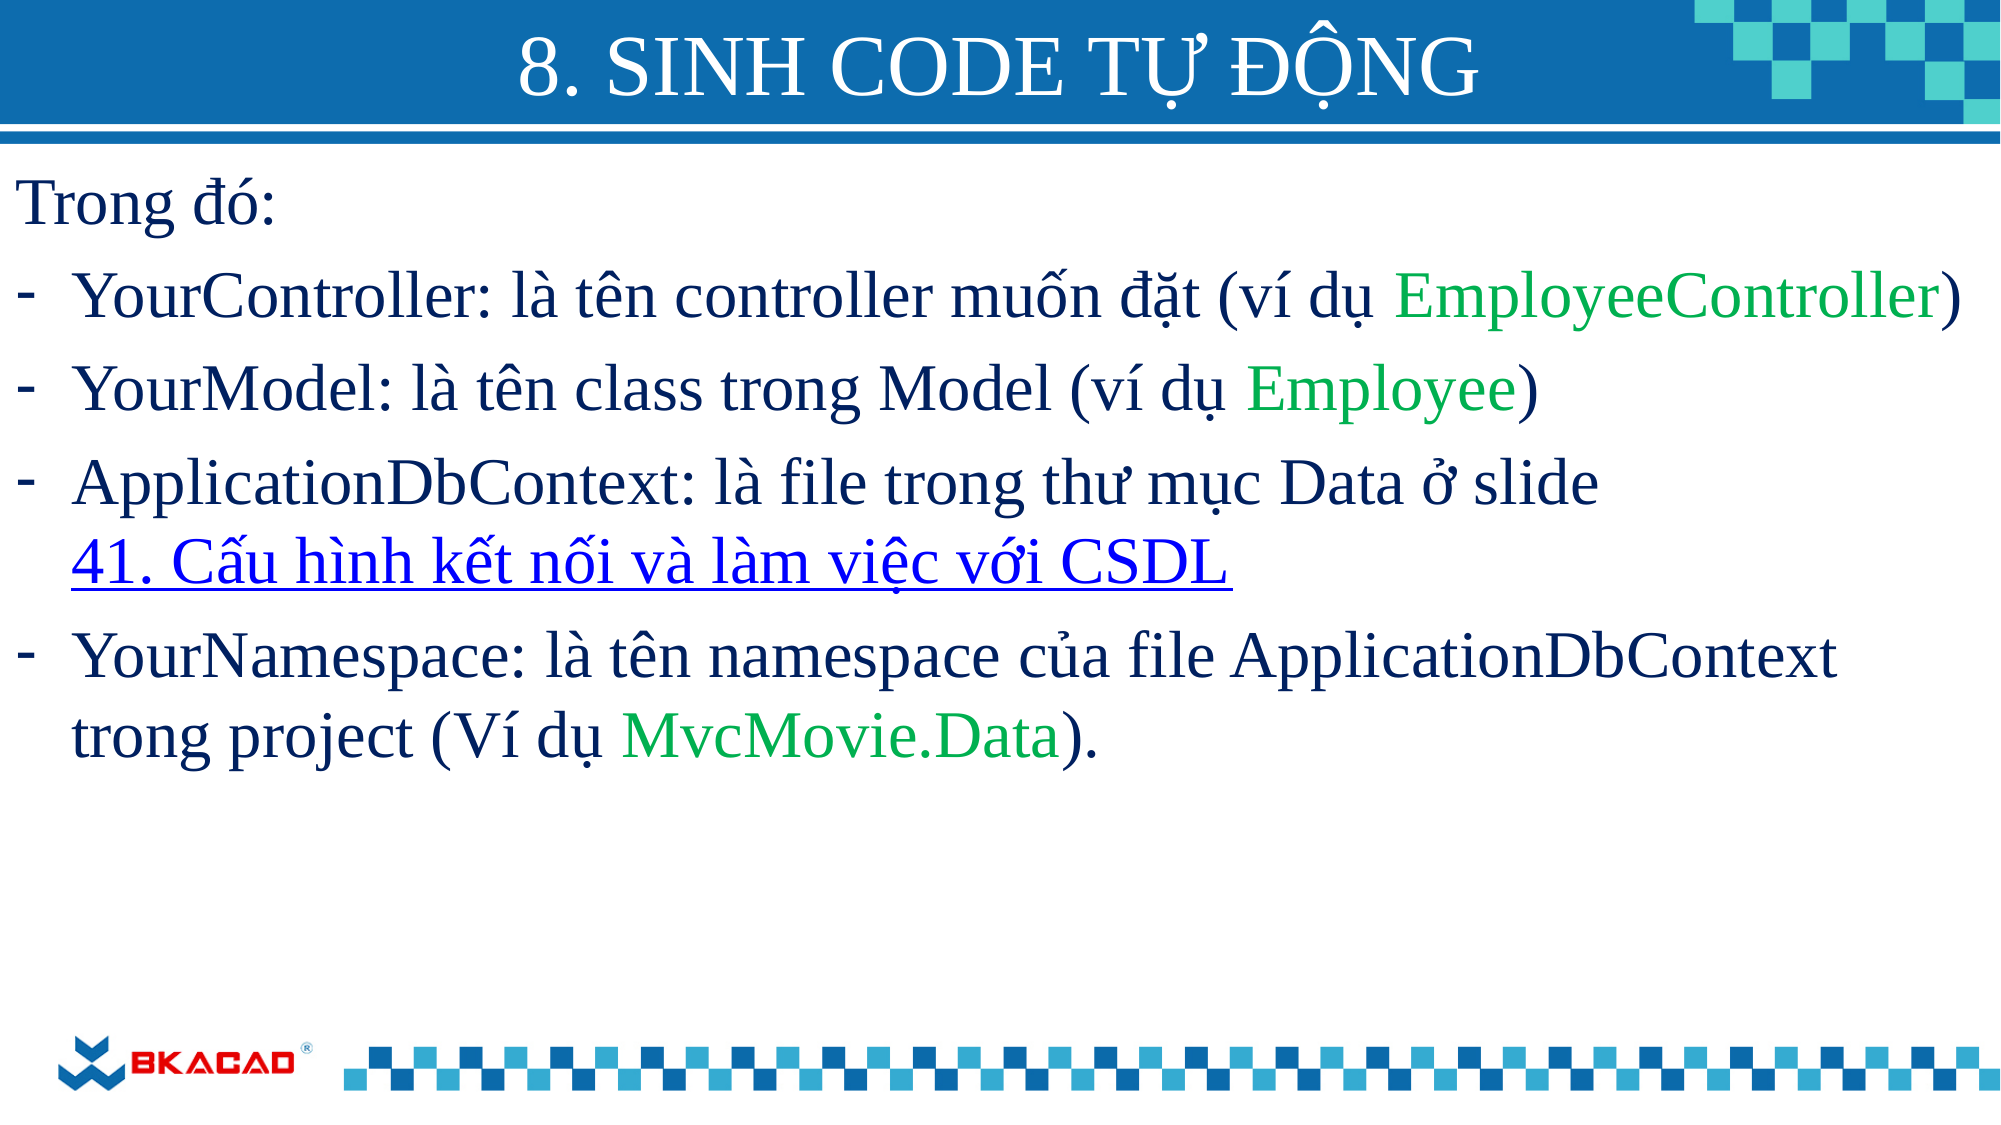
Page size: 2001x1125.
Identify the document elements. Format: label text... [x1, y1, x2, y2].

list Trong đó: YourController: là tên controller muốn đặt (ví dụ EmployeeController) YourModel: là tên class trong Model (ví dụ Employee) ApplicationDbContext: là file trong thư mục Data ở slide 41. Cấu hình kết nối và làm việc với CSDL YourNamespace: là tên namespace của file ApplicationDbContext trong project (Ví dụ MvcMovie.Data). [0, 149, 1995, 1030]
picture [0, 0, 2001, 1125]
title 8. SINH CODE TỰ ĐỘNG [0, 0, 2000, 121]
